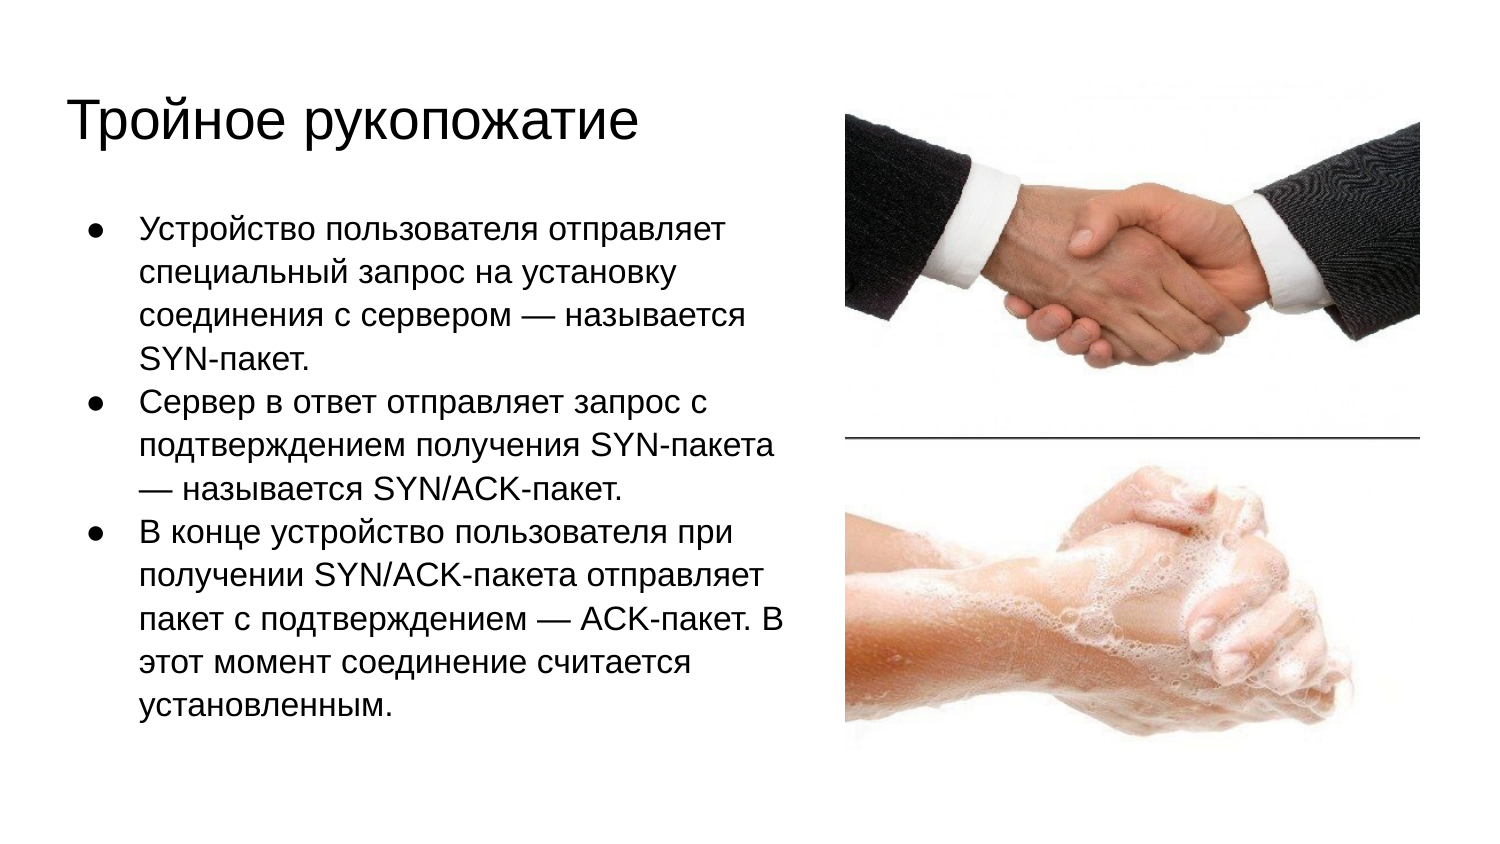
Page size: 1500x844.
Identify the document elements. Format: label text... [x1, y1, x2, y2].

list Устройство пользователя отправляет специальный запрос на установку соединения с сервером — называется SYN-пакет. Сервер в ответ отправляет запрос с подтверждением получения SYN-пакета — называется SYN/ACK-пакет. В конце устройство пользователя при получении SYN/ACK-пакета отправляет пакет с подтверждением — ACK-пакет. В этот момент соединение считается установленным. [51, 189, 820, 750]
title Тройное рукопожатие [51, 72, 1449, 167]
picture [845, 81, 1420, 750]
